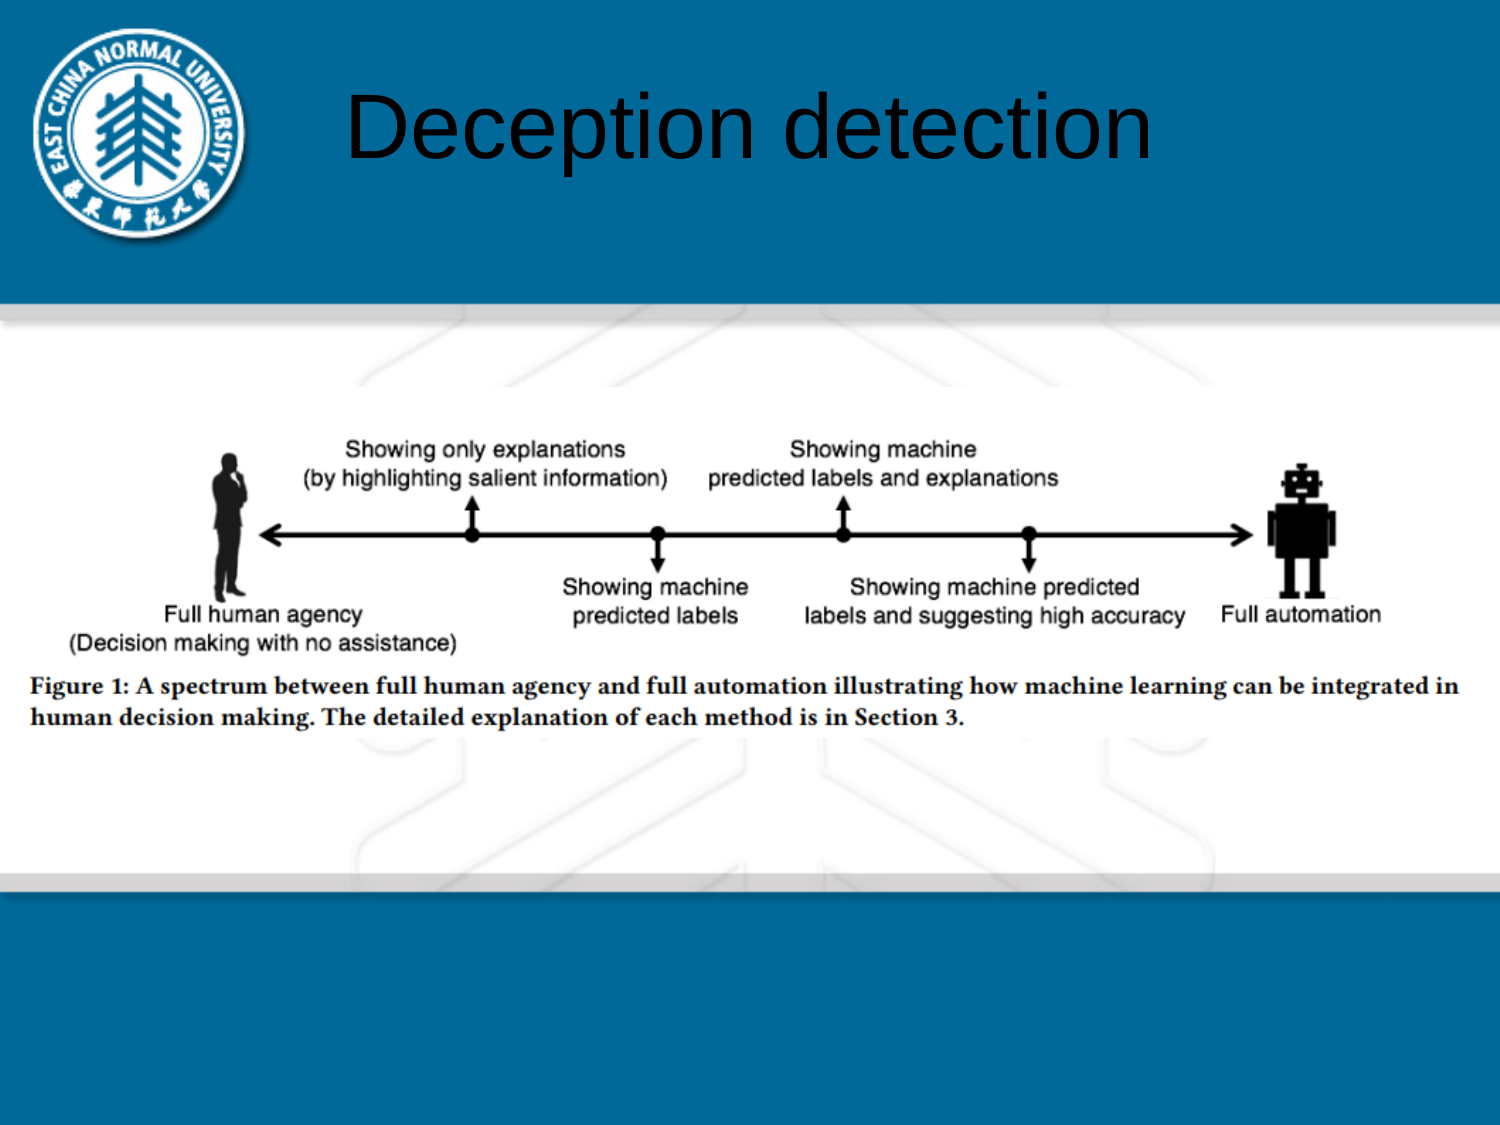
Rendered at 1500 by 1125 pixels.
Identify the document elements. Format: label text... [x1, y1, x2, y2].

picture [33, 29, 213, 232]
title Deception detection [103, 59, 1397, 278]
picture [67, 72, 103, 194]
picture [94, 40, 181, 66]
picture [48, 61, 95, 117]
picture [45, 123, 69, 174]
picture [0, 304, 1500, 892]
